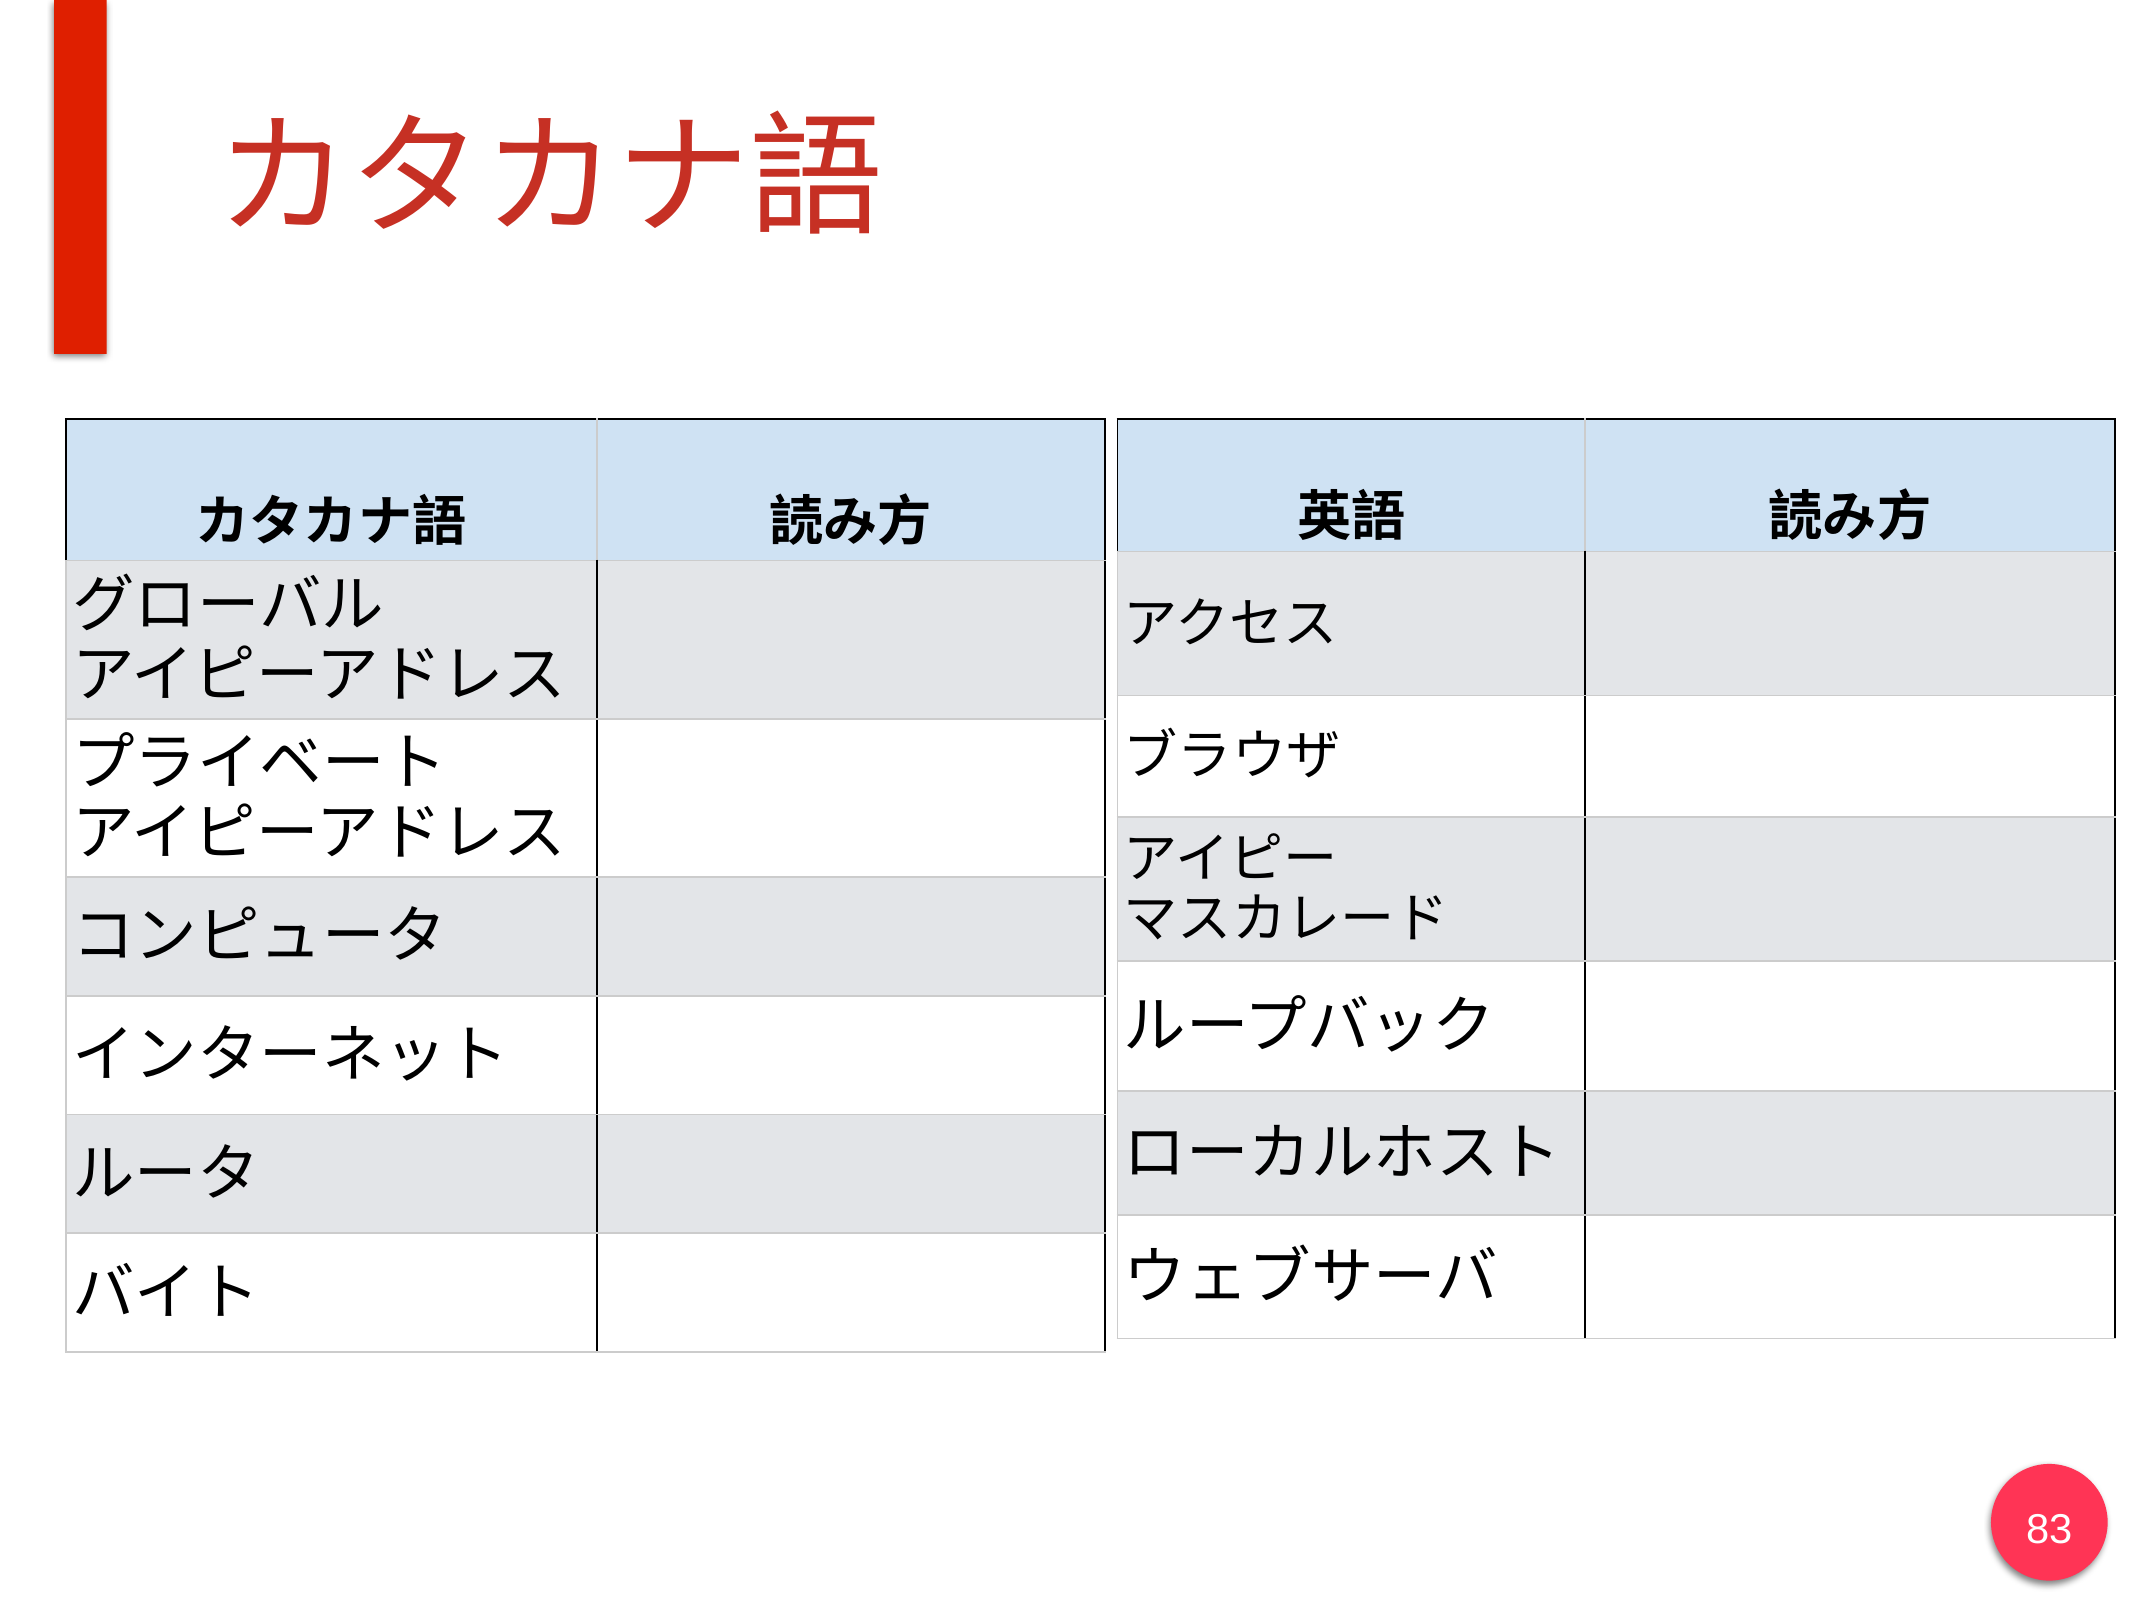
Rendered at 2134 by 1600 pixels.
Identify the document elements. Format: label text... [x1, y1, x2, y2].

table_cell ウェブサーバ [1118, 1216, 1584, 1338]
table_cell [1586, 1092, 2114, 1214]
table_cell ループバック [1118, 962, 1584, 1090]
table_cell [598, 997, 1104, 1114]
table_cell アイピー マスカレード [1118, 818, 1584, 960]
table_cell コンピュータ [67, 878, 596, 995]
table_cell [598, 1234, 1104, 1351]
table_cell ブラウザ [1118, 696, 1584, 816]
table_cell バイト [67, 1234, 596, 1351]
title カタカナ語 [208, 18, 2030, 336]
table_cell ルータ [67, 1115, 596, 1232]
table_cell アクセス [1118, 552, 1584, 695]
table_header カタカナ語 [67, 420, 596, 560]
table_cell [1586, 962, 2114, 1090]
slide_number 83 [2012, 1493, 2087, 1600]
table_header 読み方 [598, 420, 1104, 560]
table_cell ローカルホスト [1118, 1092, 1584, 1214]
table_cell [598, 1115, 1104, 1232]
table_cell [1586, 818, 2114, 960]
table_header 英語 [1118, 420, 1584, 551]
table_cell [598, 720, 1104, 876]
table_cell [1586, 696, 2114, 816]
table_cell インターネット [67, 997, 596, 1114]
table_cell プライベート アイピーアドレス [67, 720, 596, 876]
table_cell [598, 878, 1104, 995]
table_cell [1586, 552, 2114, 695]
table_cell グローバル アイピーアドレス [67, 561, 596, 718]
table_cell [598, 561, 1104, 718]
table_header 読み方 [1586, 420, 2114, 551]
table_cell [1586, 1216, 2114, 1338]
